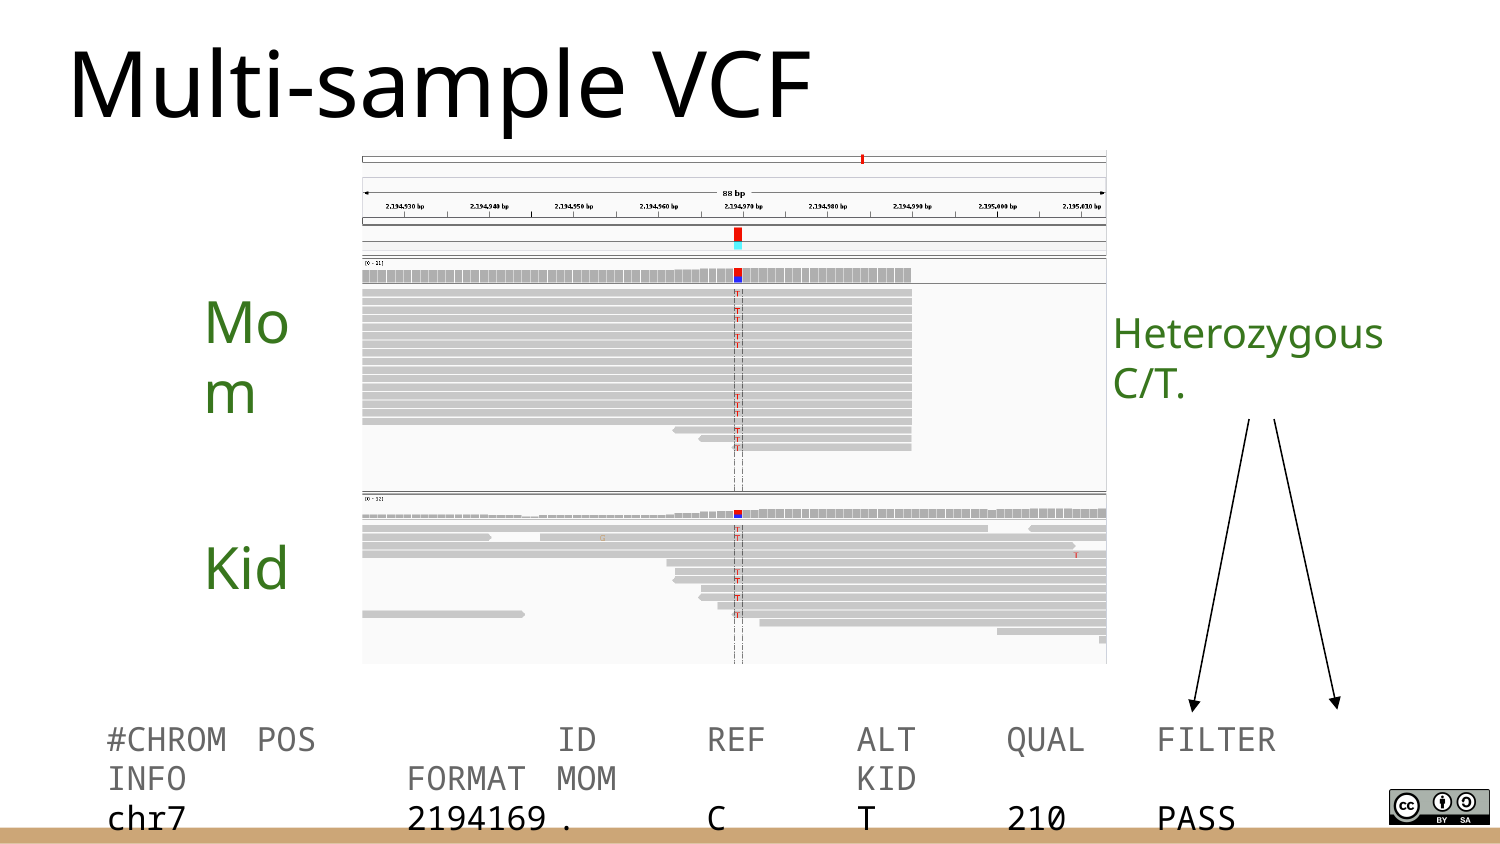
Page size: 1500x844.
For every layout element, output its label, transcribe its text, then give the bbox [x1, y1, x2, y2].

text_box Kid [188, 526, 319, 605]
text_box #CHROM POS ID REF ALT QUAL FILTER INFO FORMAT MOM KID chr7 2194169 . C T 210 PASS AF=0.5 GT 0/1 0/1 [91, 702, 1402, 781]
text_box Mom [188, 316, 319, 394]
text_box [1191, 418, 1250, 713]
title Multi-sample VCF [51, 14, 1449, 151]
text_box Heterozygous C/T. [1110, 353, 1426, 422]
picture [362, 150, 1107, 664]
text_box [1273, 418, 1338, 710]
picture [1389, 789, 1490, 825]
